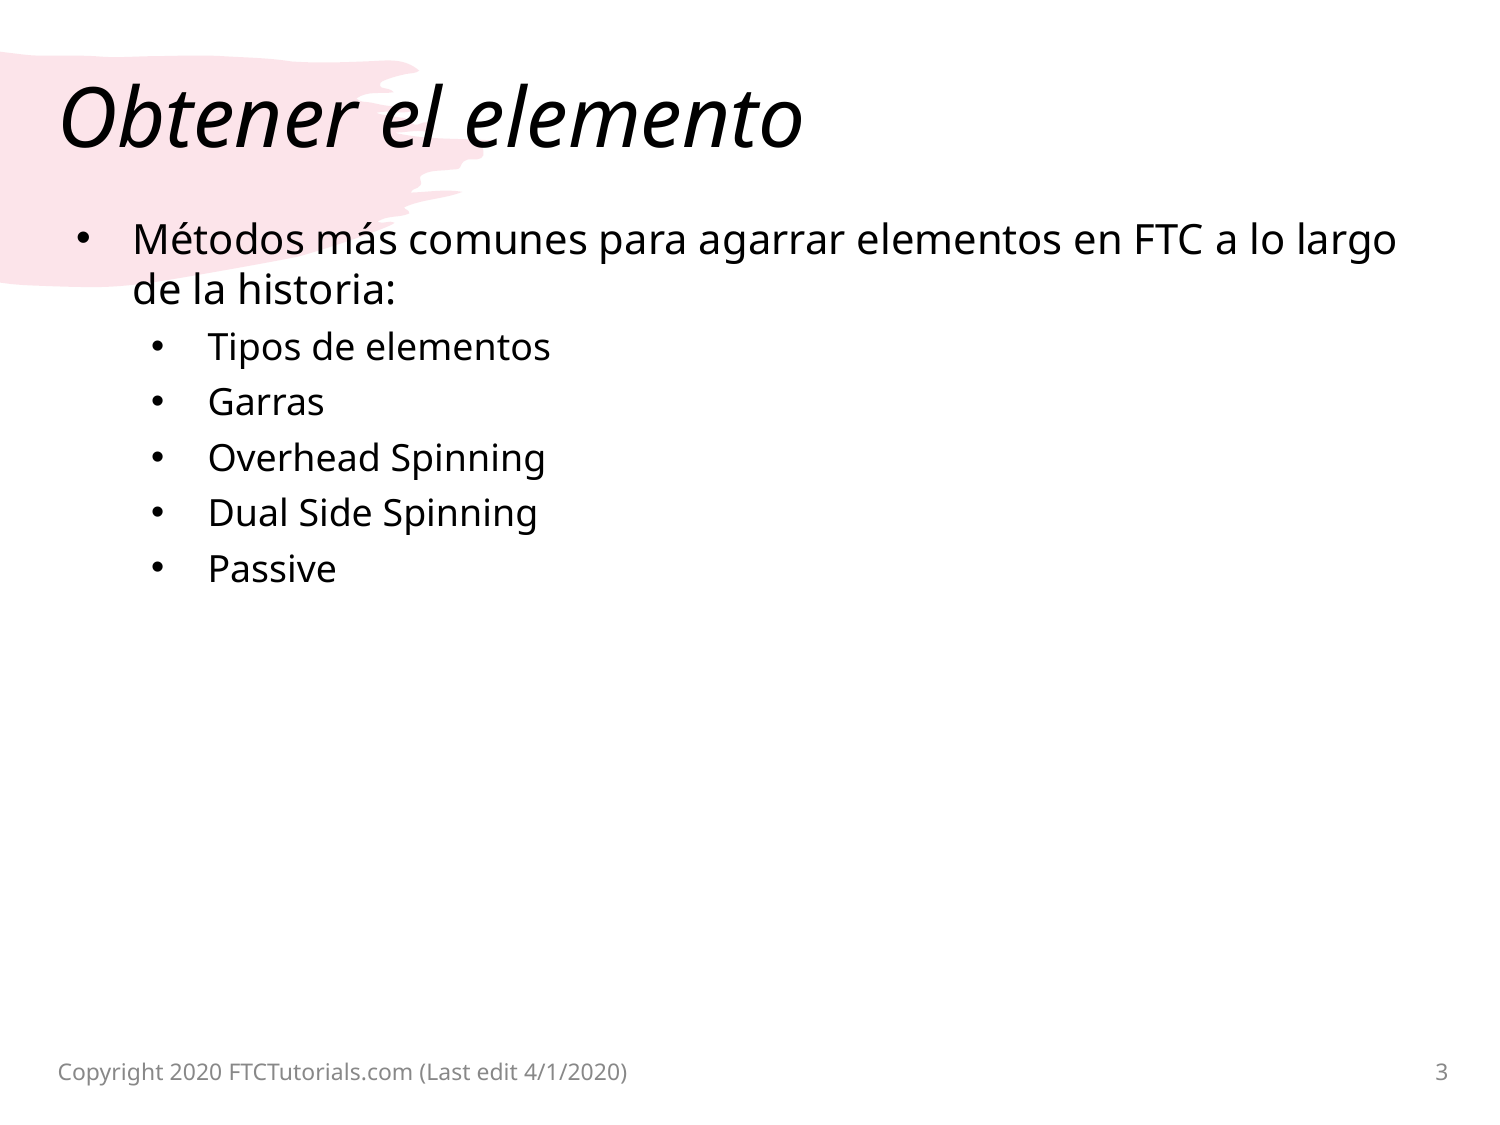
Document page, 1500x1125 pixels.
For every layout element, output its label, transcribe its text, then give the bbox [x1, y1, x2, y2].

list Métodos más comunes para agarrar elementos en FTC a lo largo de la historia: Tipos de elementos Garras Overhead Spinning Dual Side Spinning Passive [42, 204, 1464, 1030]
footer Copyright 2020 FTCTutorials.com (Last edit 4/1/2020) [42, 1042, 718, 1103]
slide_number 3 [1378, 1042, 1464, 1103]
title Obtener el elemento [42, 59, 1464, 182]
